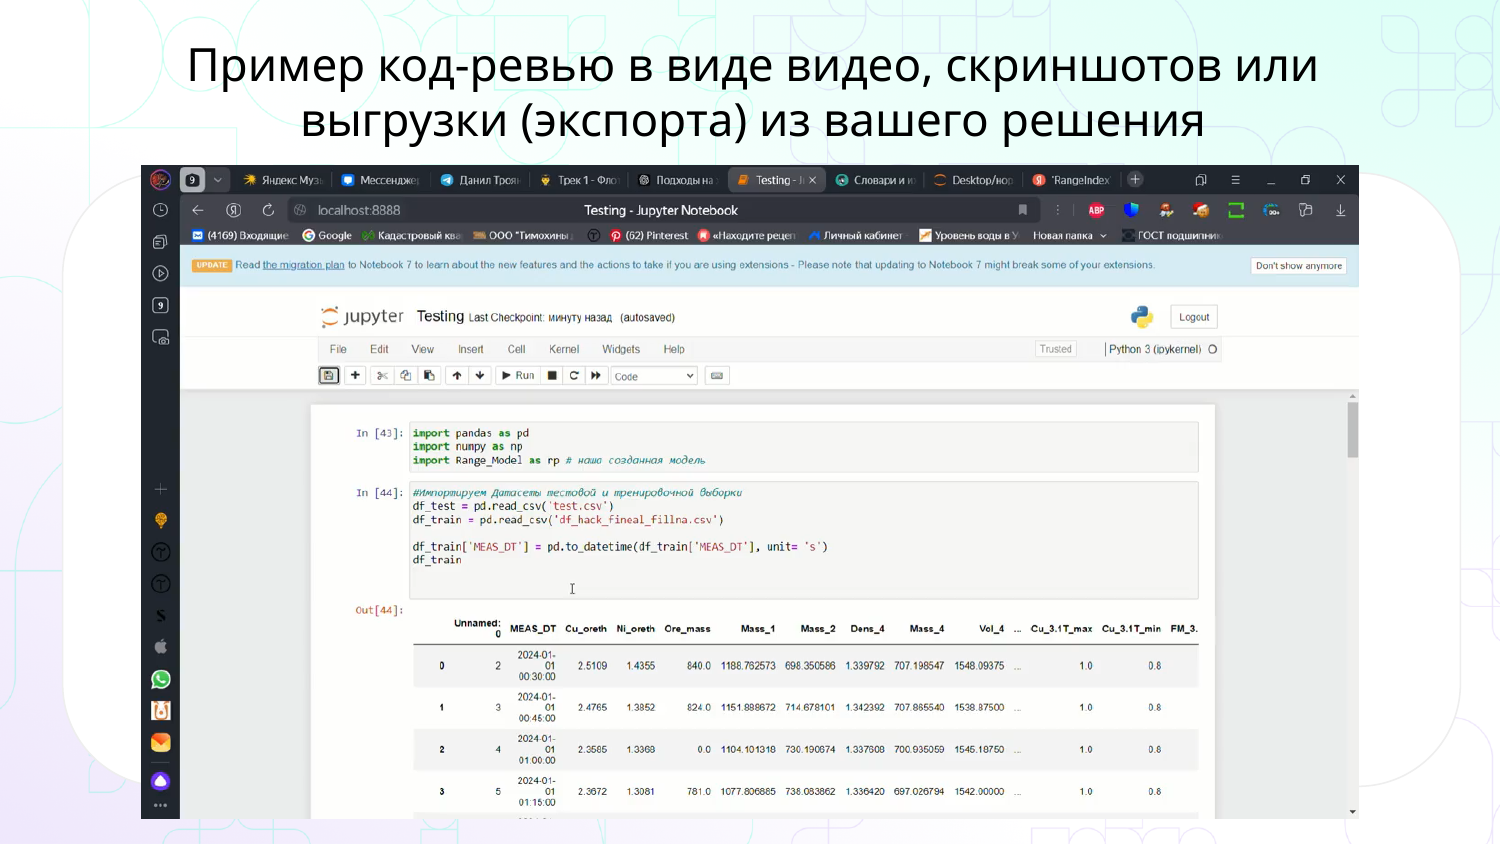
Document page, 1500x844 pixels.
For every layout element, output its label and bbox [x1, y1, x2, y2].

picture [0, 0, 1500, 844]
text_box [140, 164, 1360, 820]
